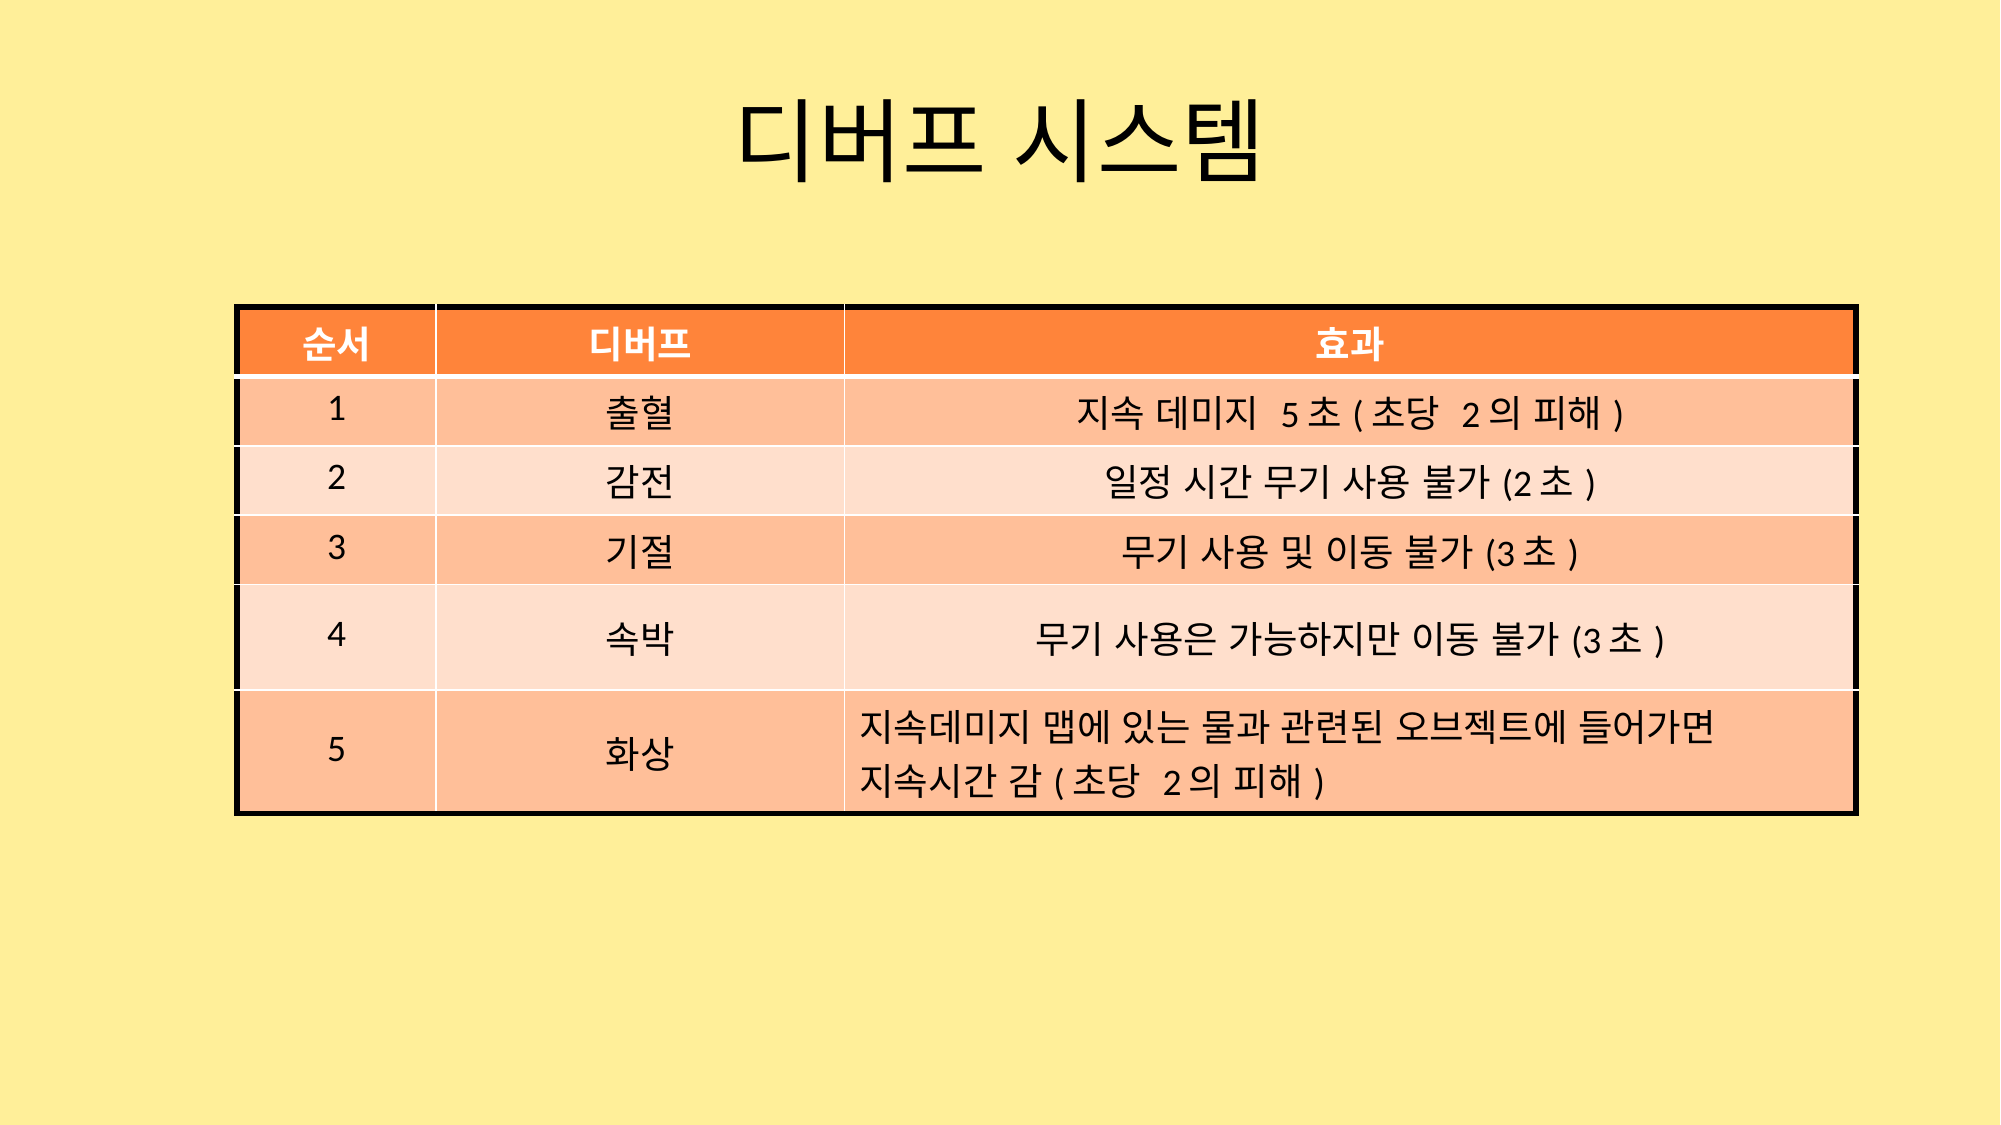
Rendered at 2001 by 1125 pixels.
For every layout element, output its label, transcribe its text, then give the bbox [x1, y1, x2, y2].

table_cell 1 [240, 379, 435, 445]
table_cell 기절 [437, 516, 844, 584]
title 디버프 시스템 [99, 45, 1900, 233]
table_cell 4 [240, 585, 435, 689]
table_cell 2 [240, 447, 435, 514]
table_cell 무기 사용 및 이동 불가(3초) [845, 516, 1853, 584]
table_cell 5 [240, 691, 435, 811]
table_cell 3 [240, 516, 435, 584]
table_header 순서 [240, 310, 435, 374]
table_cell 지속데미지 맵에 있는 물과 관련된 오브젝트에 들어가면 지속시간 감(초당 2의 피해) [845, 691, 1853, 811]
table_header 디버프 [437, 310, 844, 374]
table_cell 출혈 [437, 379, 844, 445]
table_cell 무기 사용은 가능하지만 이동 불가(3초) [845, 585, 1853, 689]
table_cell 감전 [437, 447, 844, 514]
table_cell 일정 시간 무기 사용 불가(2초) [845, 447, 1853, 514]
table_cell 지속 데미지 5초(초당 2의 피해) [845, 379, 1853, 445]
table_cell 화상 [437, 691, 844, 811]
table_header 효과 [845, 310, 1853, 374]
table_cell 속박 [437, 585, 844, 689]
